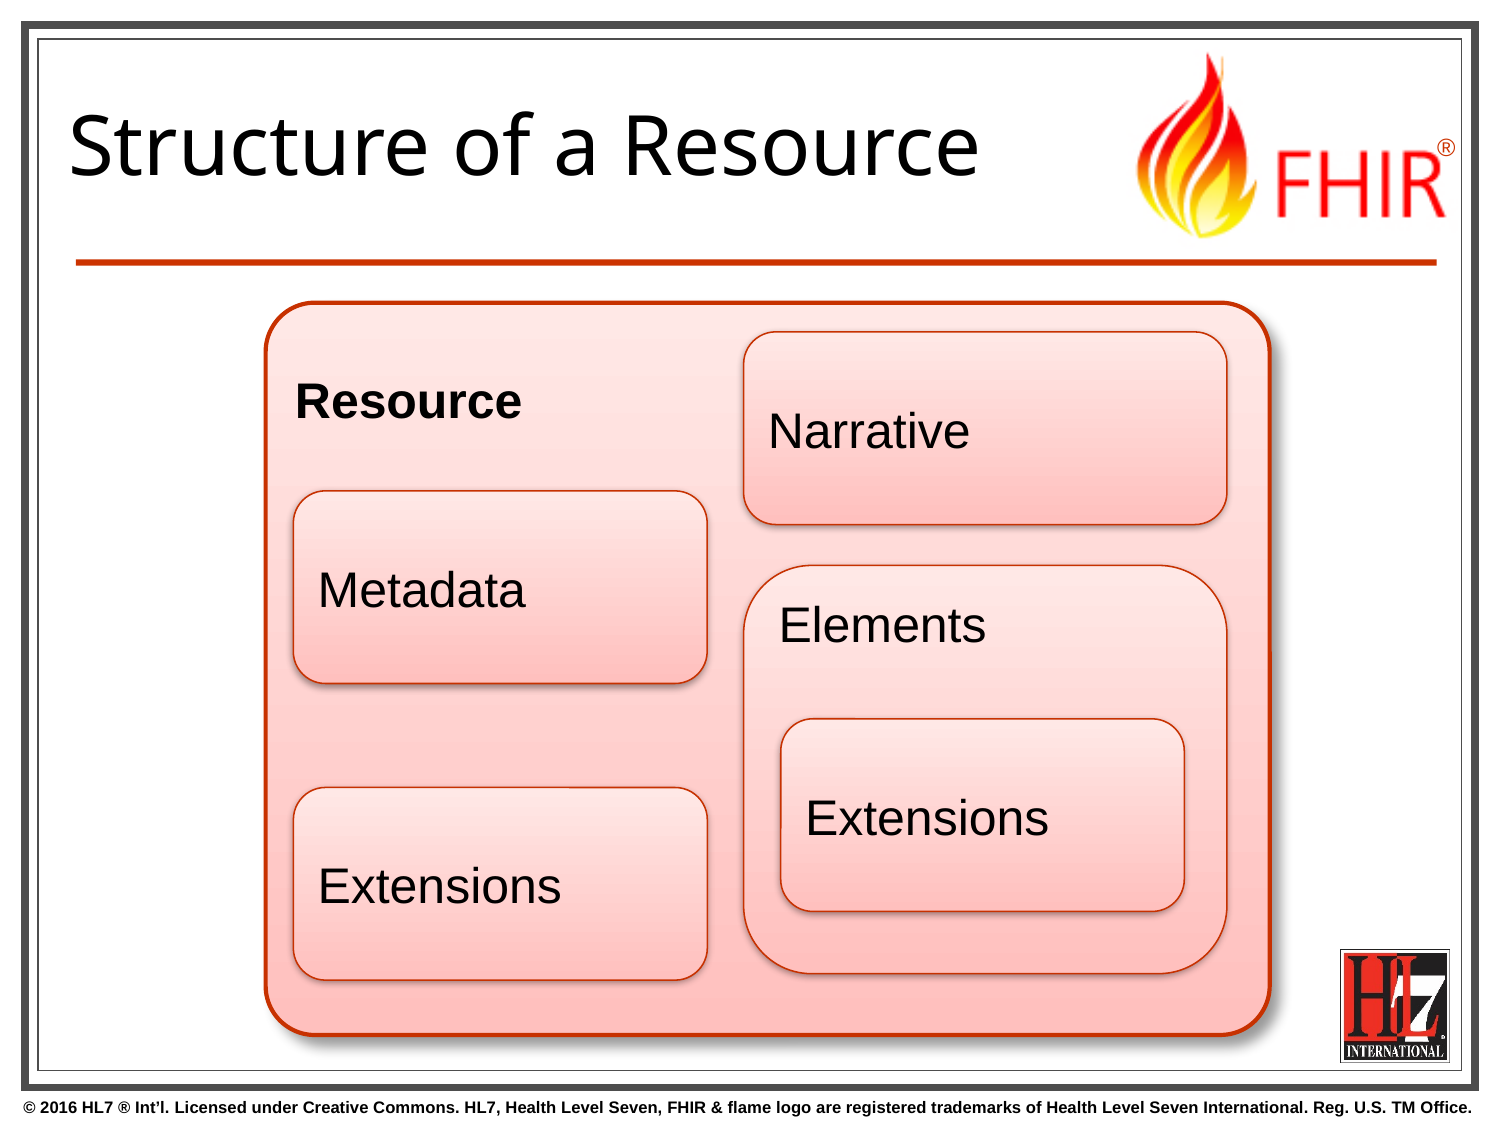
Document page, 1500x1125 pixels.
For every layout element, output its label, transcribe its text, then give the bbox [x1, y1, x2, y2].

title Structure of a Resource [53, 54, 1128, 249]
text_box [265, 302, 1270, 1036]
picture [1124, 42, 1458, 249]
picture [1340, 949, 1450, 1063]
